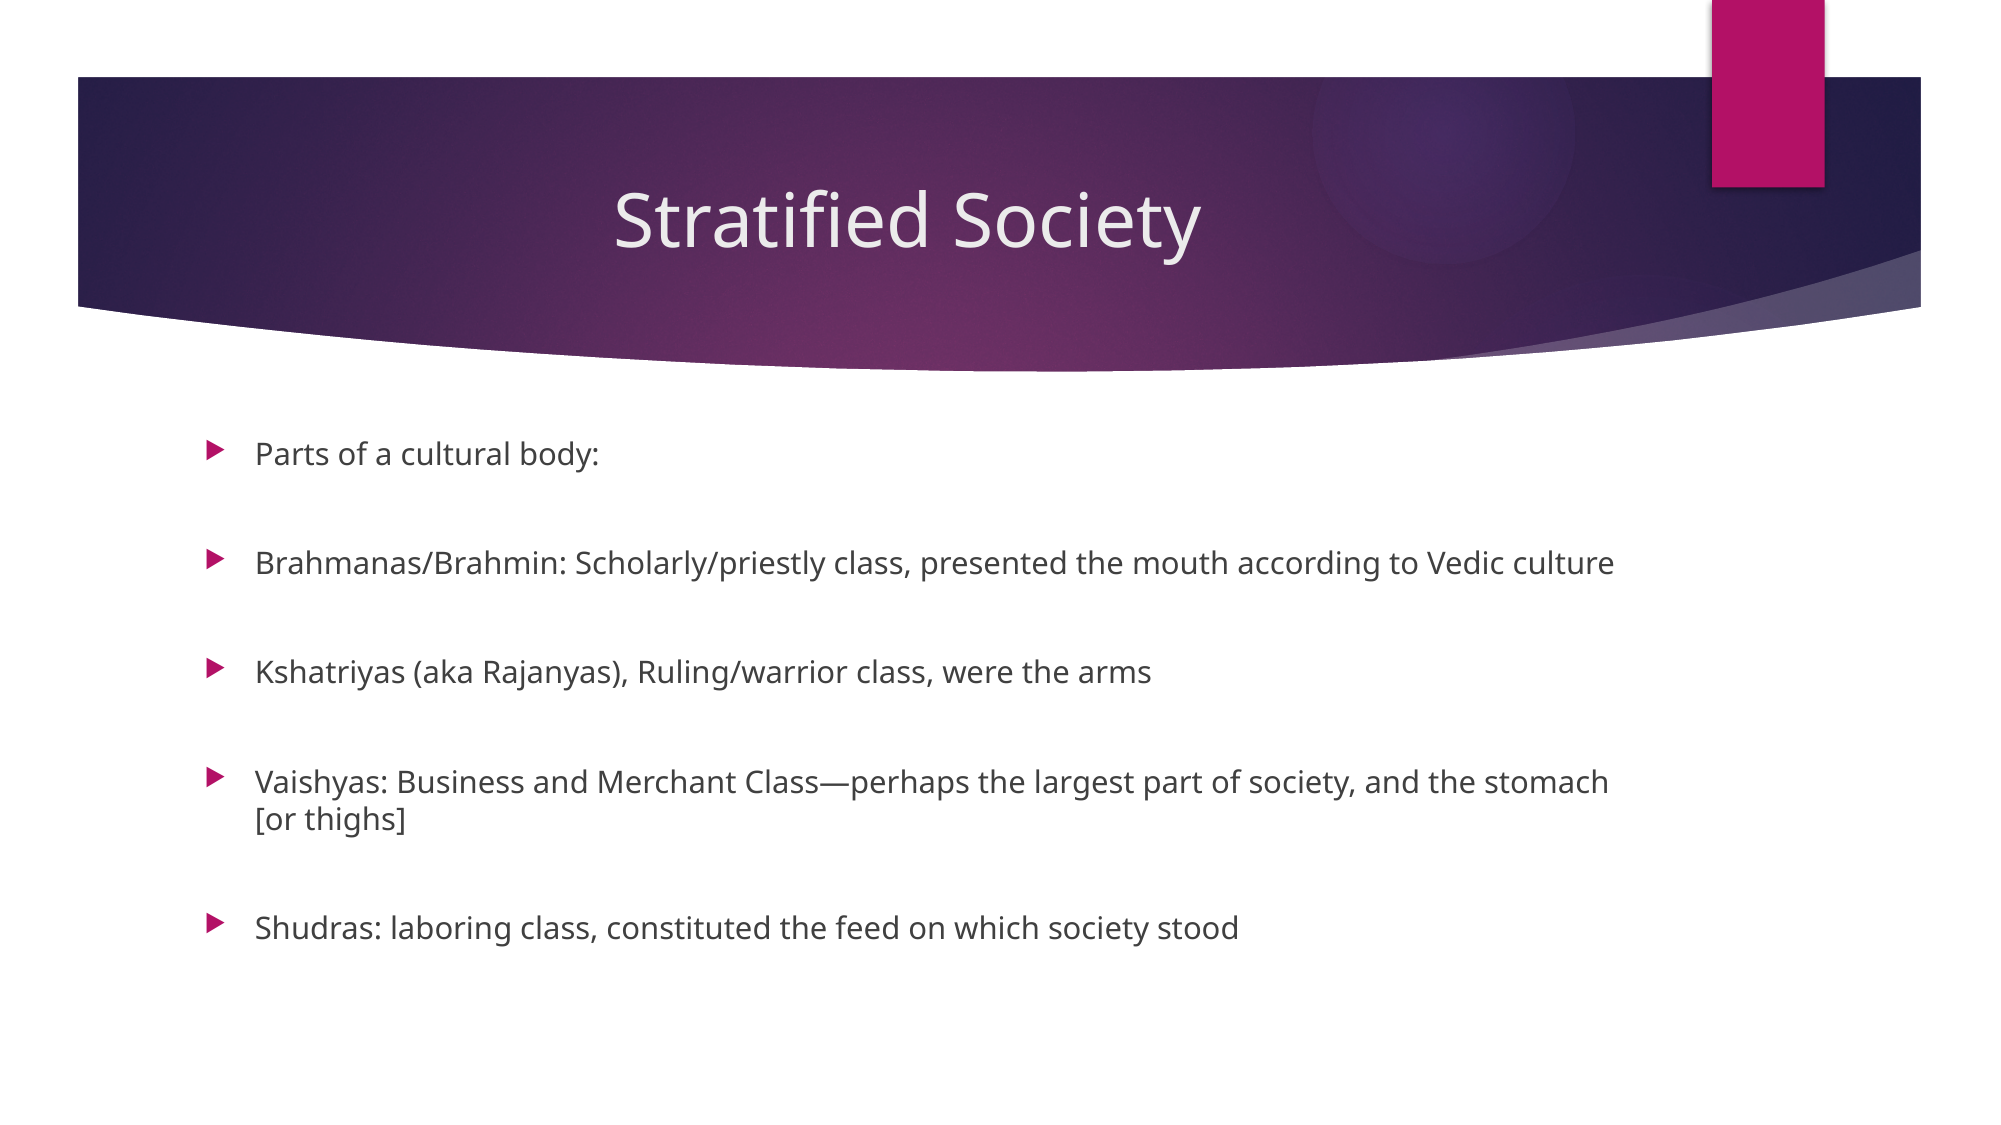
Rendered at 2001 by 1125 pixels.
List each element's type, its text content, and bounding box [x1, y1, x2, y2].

list Parts of a cultural body: Brahmanas/Brahmin: Scholarly/priestly class, presented the mouth according to Vedic culture Kshatriyas (aka Rajanyas), Ruling/warrior class, were the arms Vaishyas: Business and Merchant Class—perhaps the largest part of society, and the stomach [or thighs] Shudras: laboring class, constituted the feed on which society stood [189, 427, 1638, 988]
title Stratified Society [189, 159, 1627, 276]
